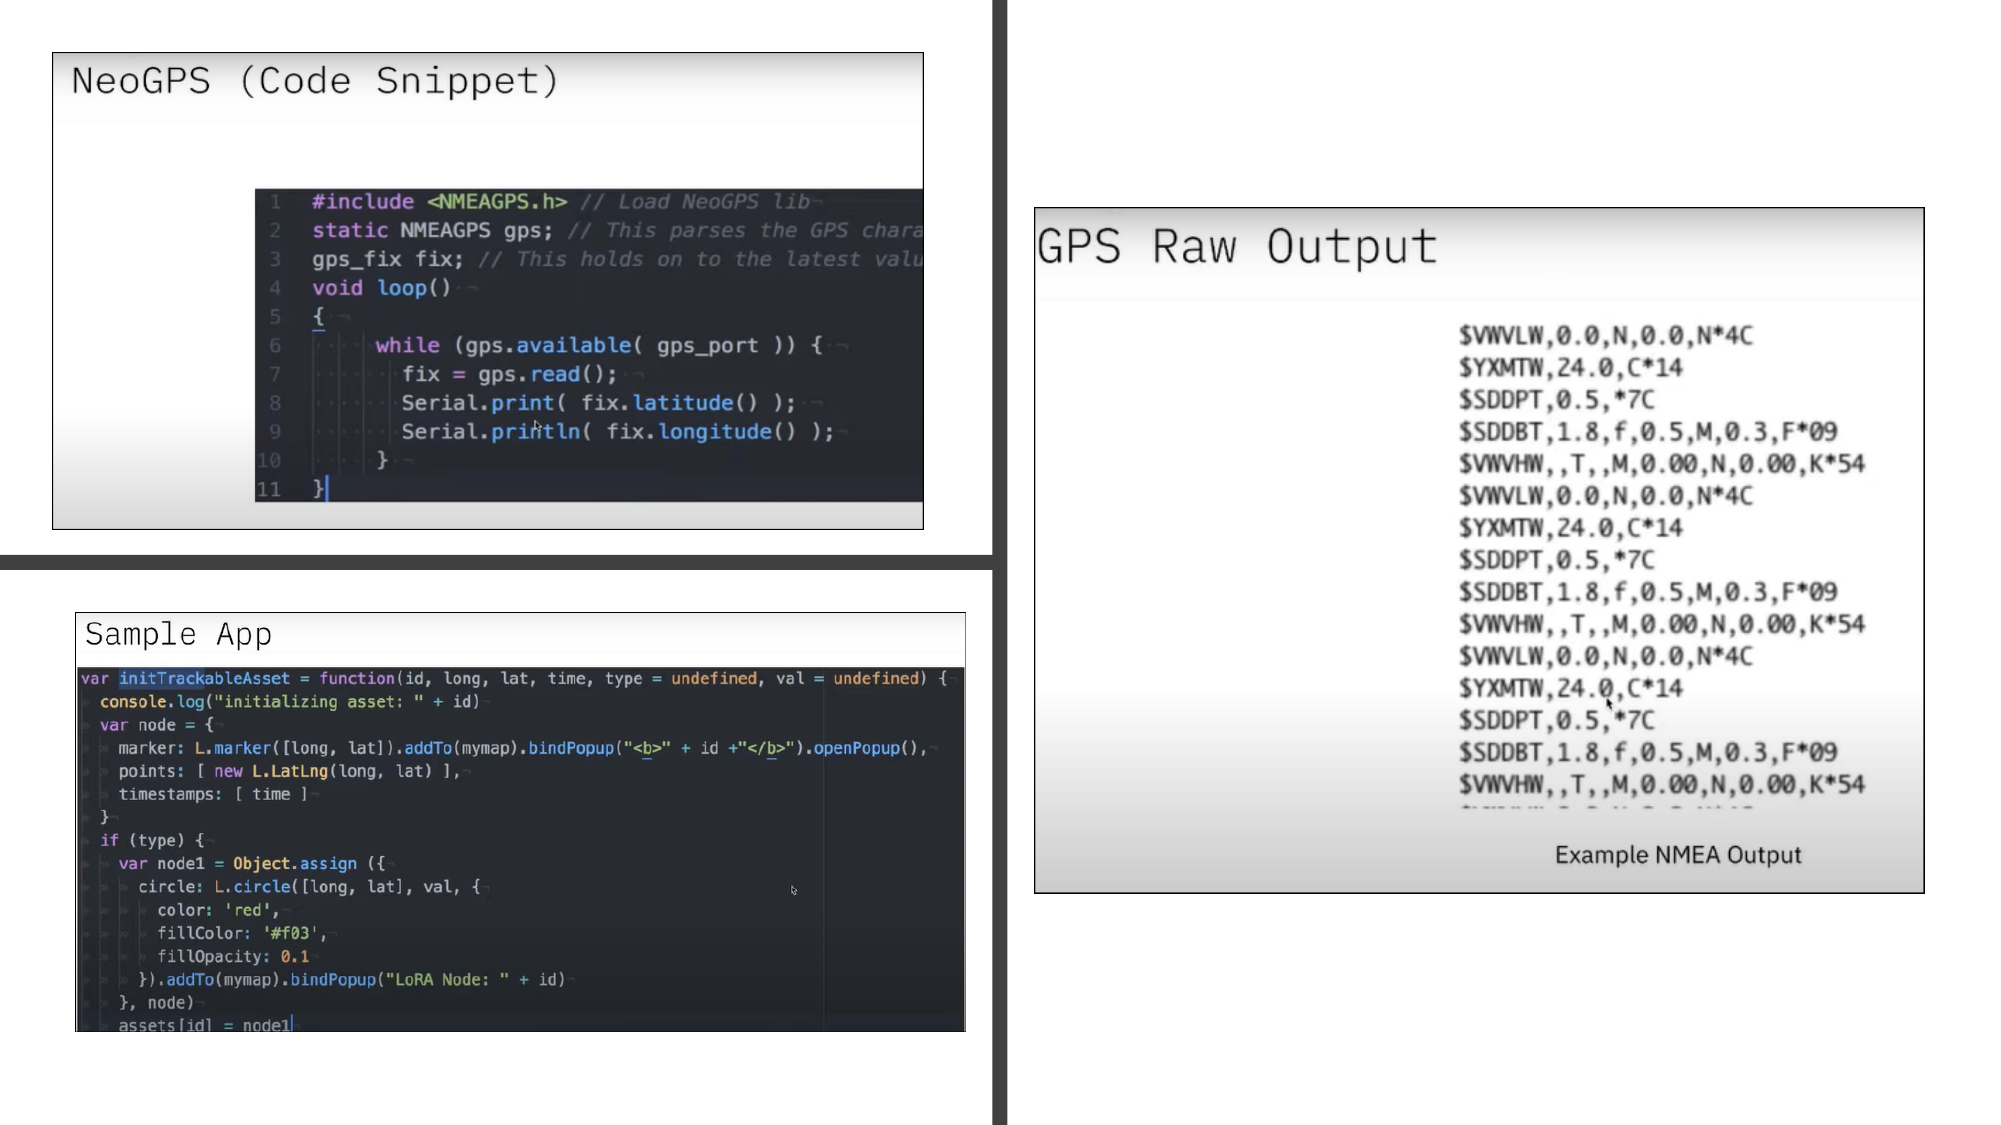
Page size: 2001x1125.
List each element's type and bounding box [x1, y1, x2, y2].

picture [74, 612, 966, 1032]
picture [52, 52, 924, 530]
picture [1034, 207, 1925, 894]
text_box [0, 554, 1006, 571]
text_box [991, 0, 1008, 1125]
